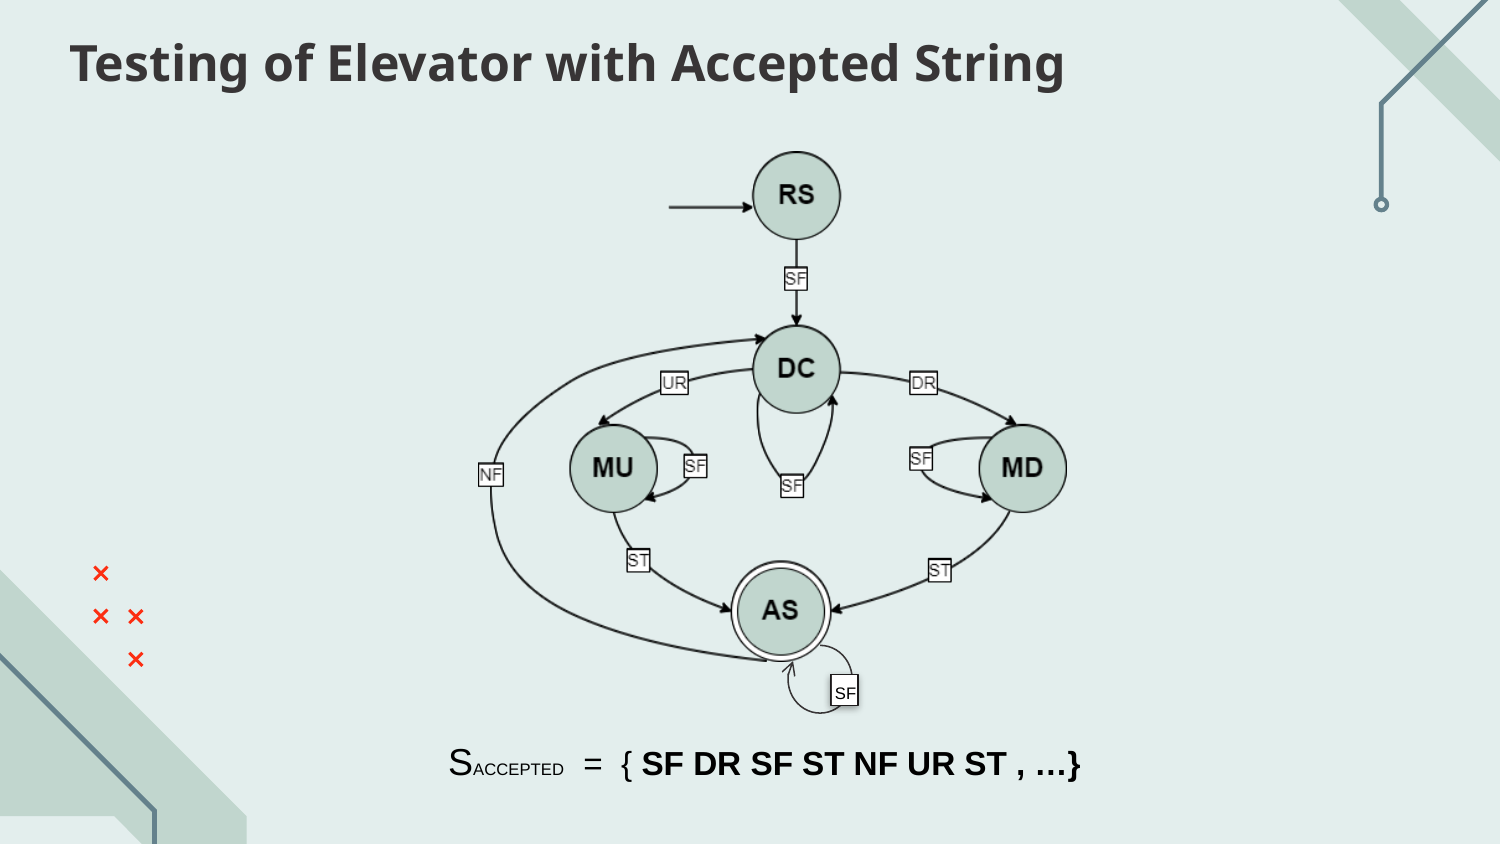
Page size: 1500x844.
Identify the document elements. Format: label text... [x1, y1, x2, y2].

text_box SACCEPTED = { SF DR SF ST NF UR ST , …} [433, 730, 1231, 791]
text_box [820, 670, 852, 675]
picture [477, 150, 1067, 662]
text_box [787, 670, 830, 714]
title Testing of Elevator with Accepted String [54, 0, 1289, 148]
text_box SF [820, 675, 873, 711]
